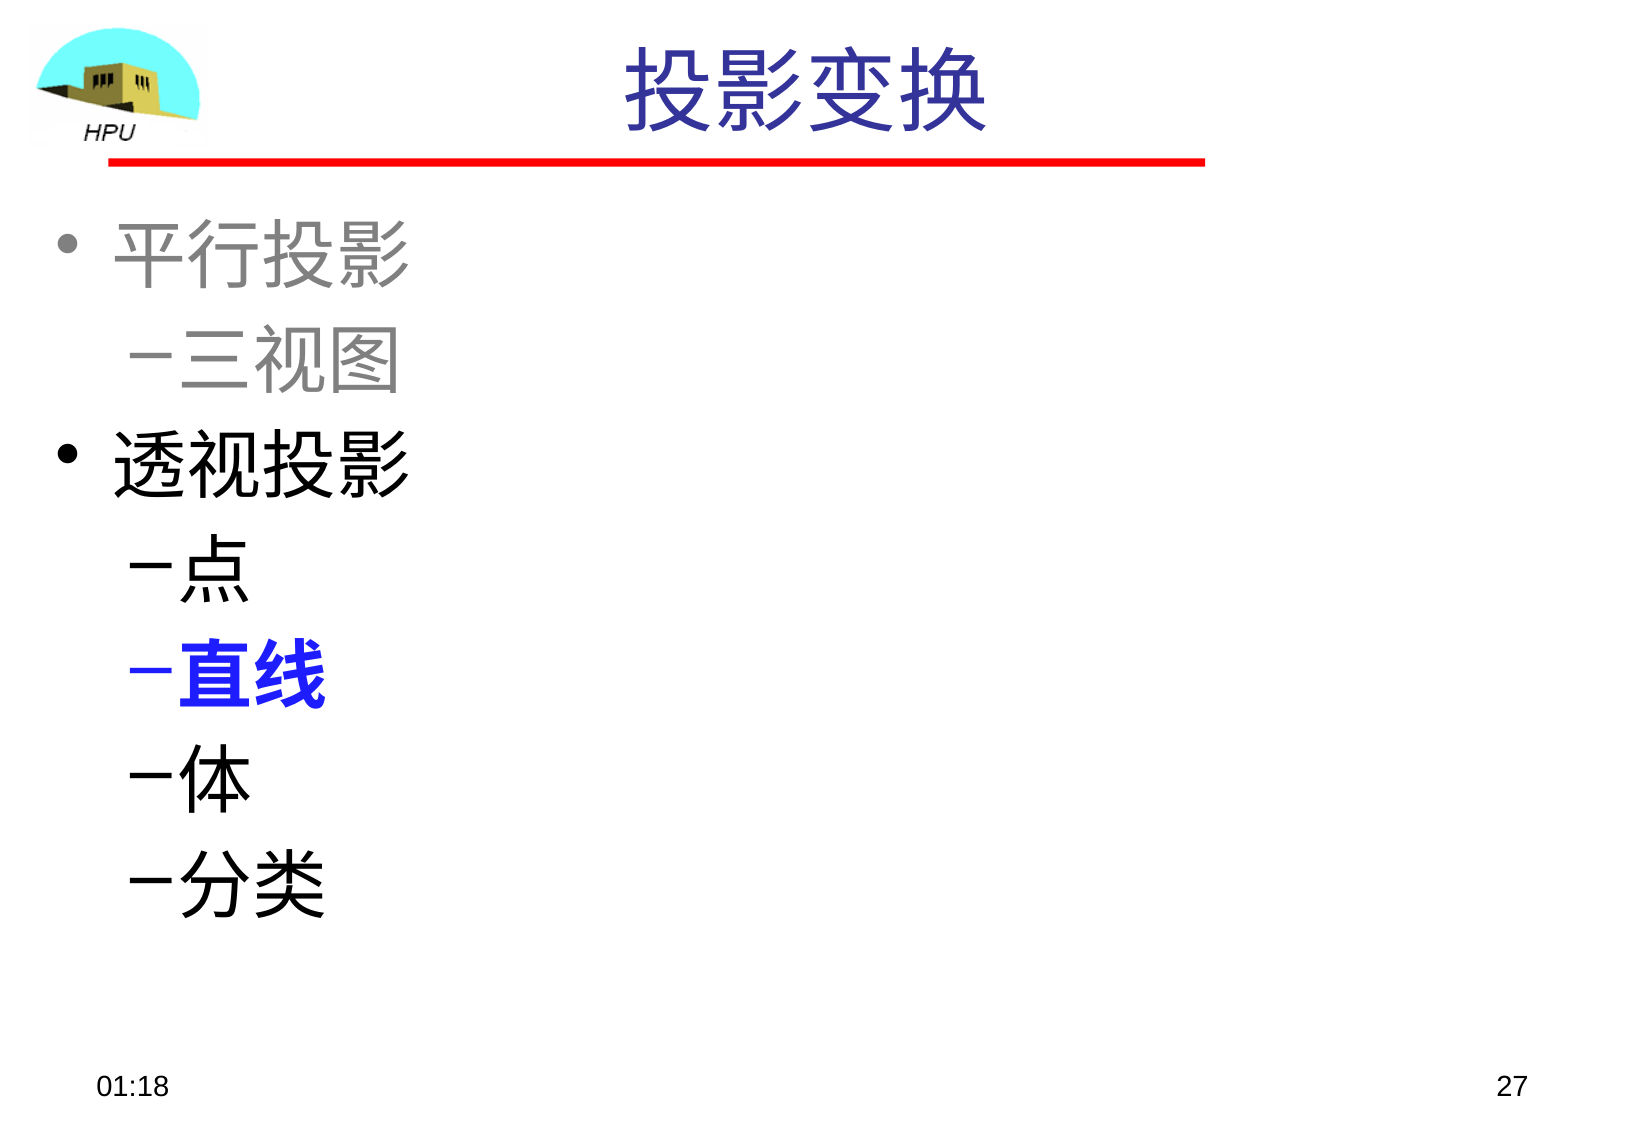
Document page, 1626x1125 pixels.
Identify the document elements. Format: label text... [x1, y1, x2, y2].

list 平行投影 三视图 透视投影 点 直线 体 分类 [40, 200, 1589, 1050]
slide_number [80, 1059, 461, 1113]
slide_number 27 [1164, 1059, 1544, 1113]
title 投影变换 [27, 12, 1585, 163]
